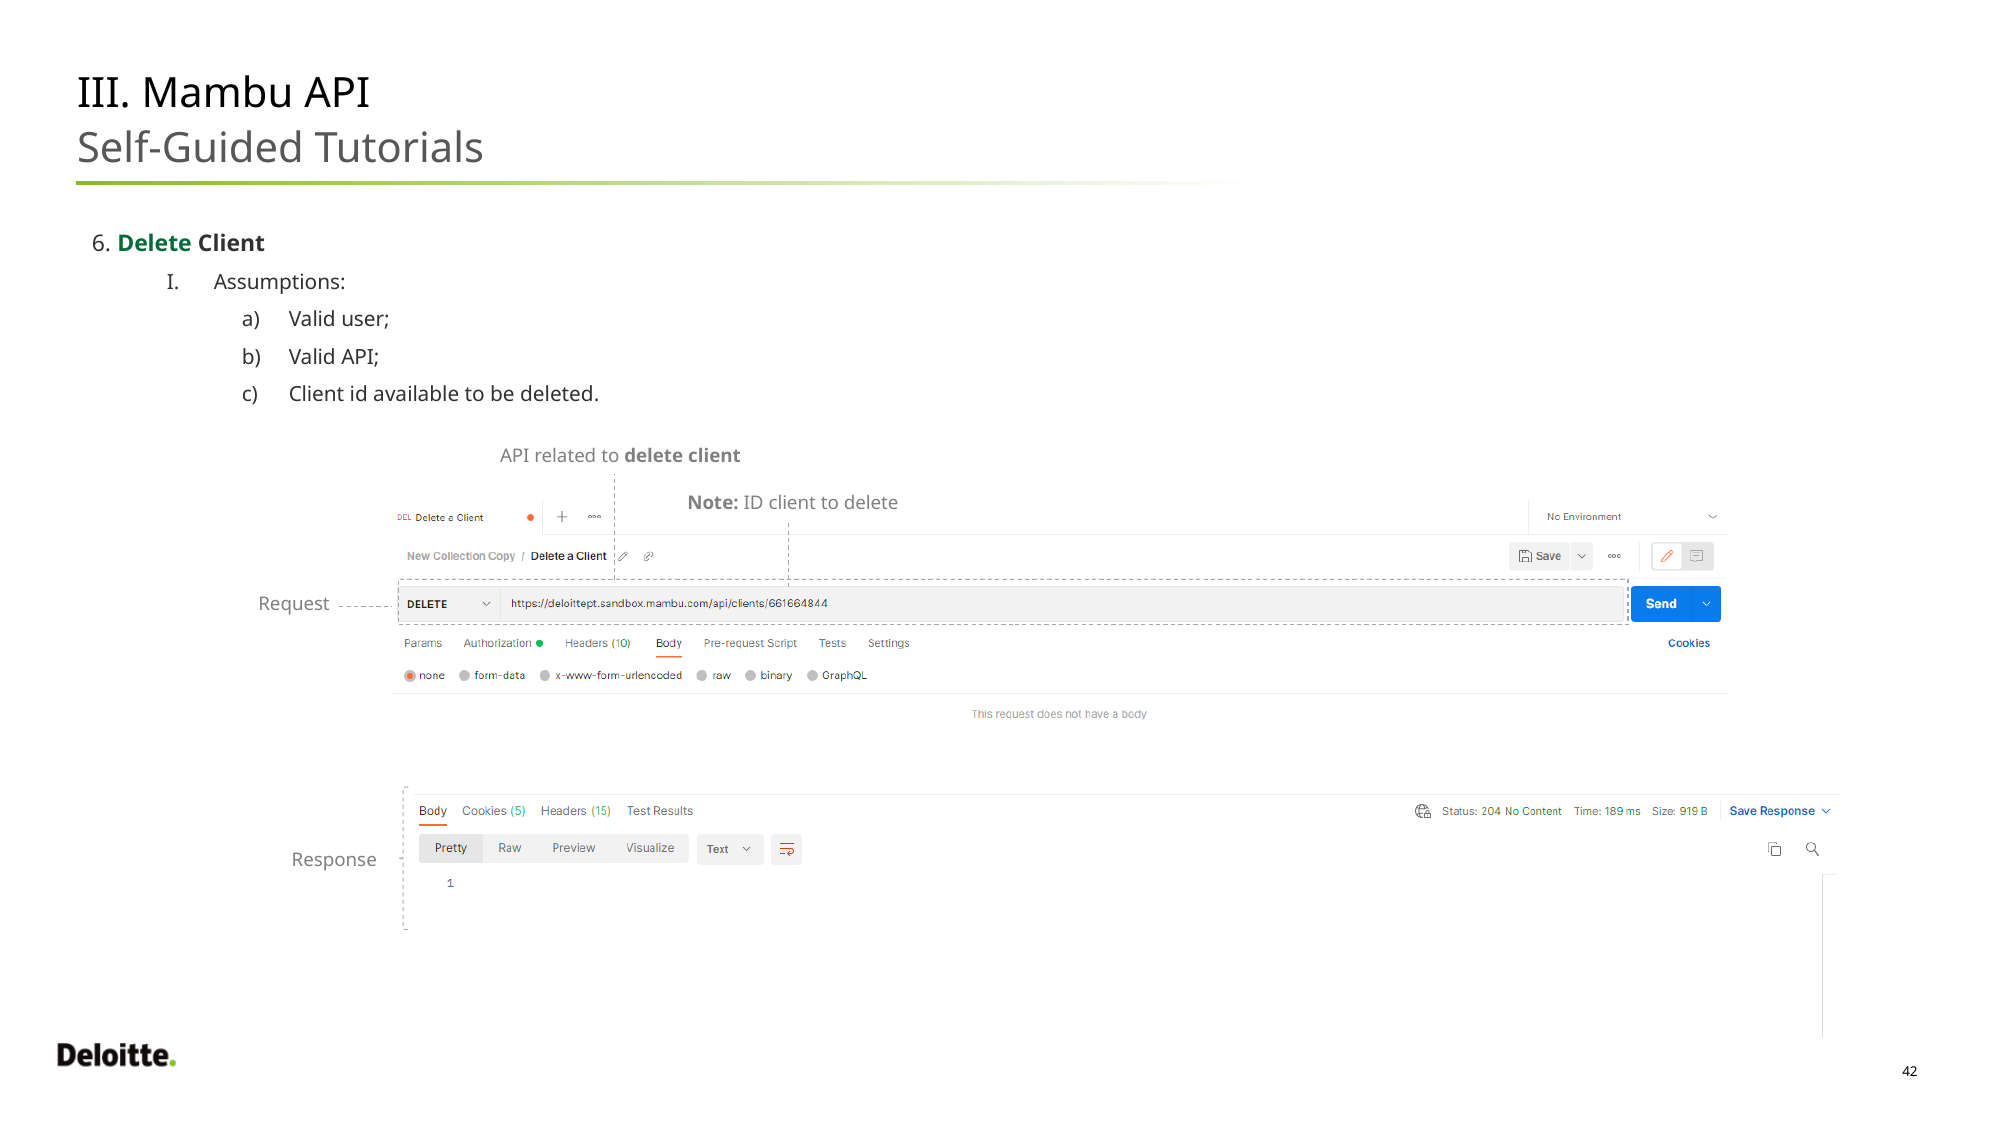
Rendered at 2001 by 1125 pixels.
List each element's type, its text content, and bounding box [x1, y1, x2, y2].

text_box Self-Guided Tutorials [77, 121, 1923, 200]
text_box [160, 436, 1840, 1038]
text_box [27, 0, 1752, 200]
text_box III. Mambu API [77, 65, 1923, 121]
text_box 6. Delete Client Assumptions: Valid user; Valid API; Client id available to be deleted. [77, 220, 1798, 414]
picture [46, 1029, 212, 1085]
